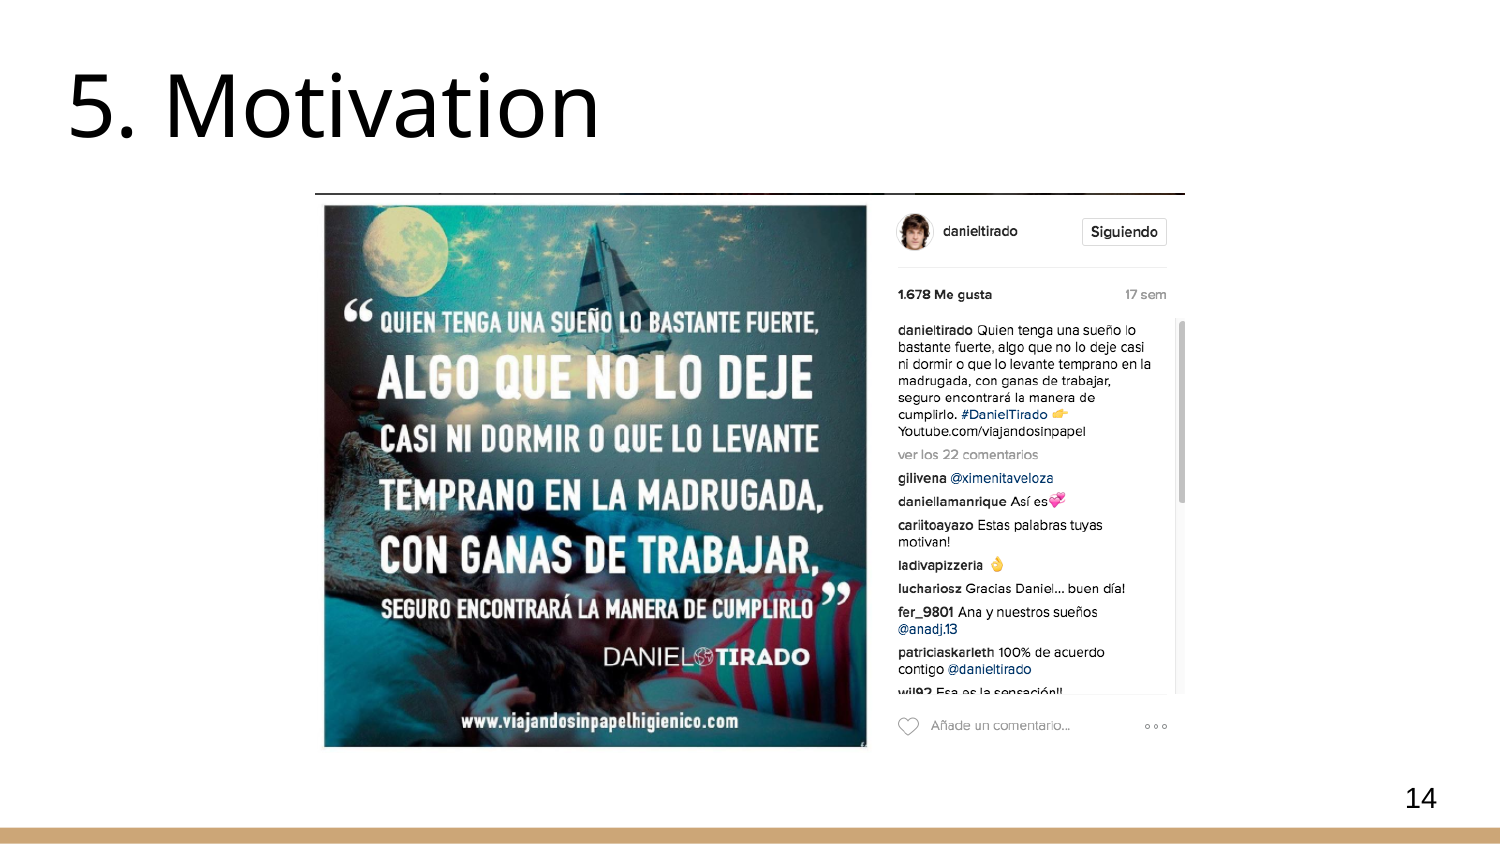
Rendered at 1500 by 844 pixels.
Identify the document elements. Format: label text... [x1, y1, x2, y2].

picture [315, 193, 1185, 754]
title 5. Motivation [51, 34, 1449, 171]
slide_number ‹#› [1389, 764, 1480, 830]
